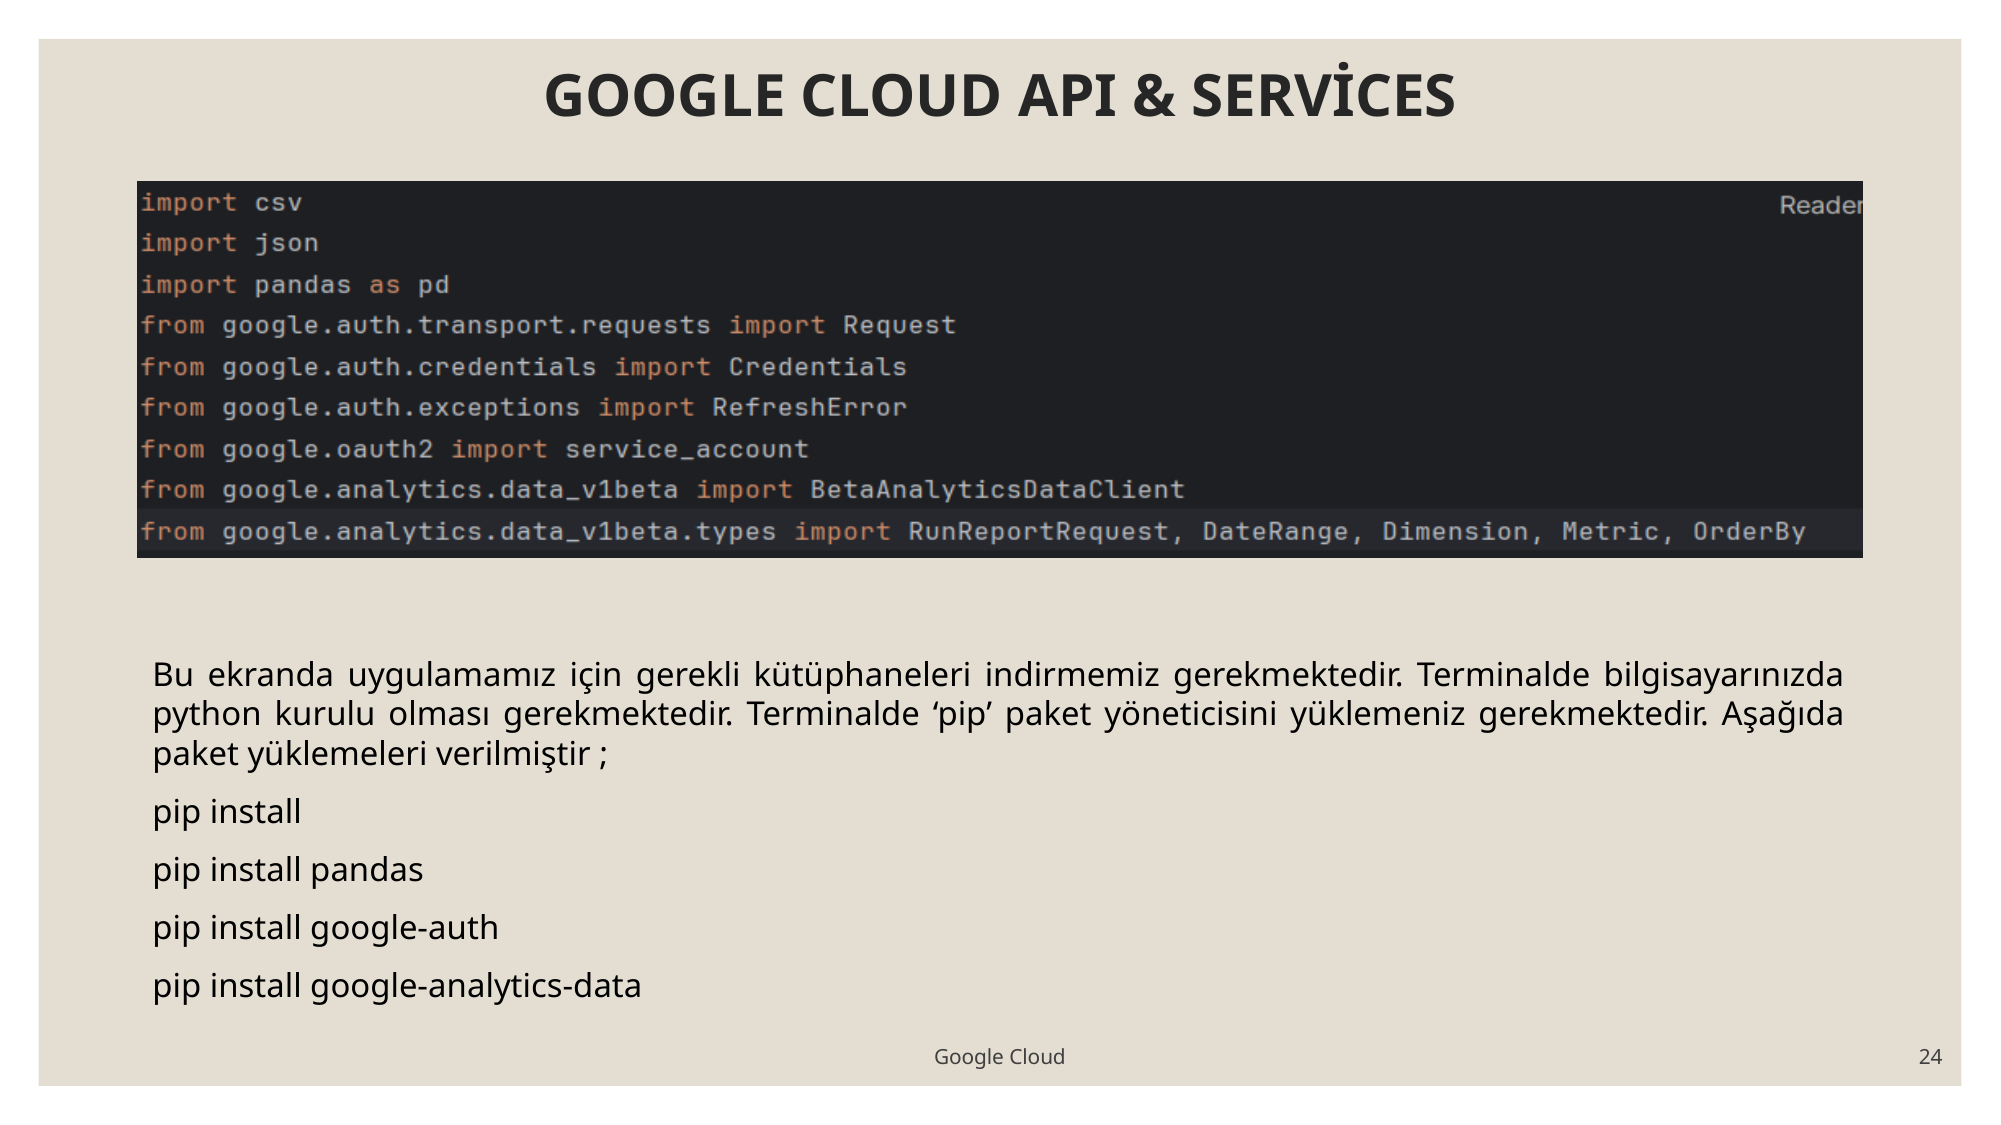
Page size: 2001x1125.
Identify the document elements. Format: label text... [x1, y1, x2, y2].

slide_number 24 [1717, 1034, 1958, 1080]
title GOOGLE CLOUD API & SERVİCES [137, 59, 1863, 136]
footer Google Cloud [572, 1034, 1428, 1080]
picture [137, 181, 1863, 558]
list Bu ekranda uygulamamız için gerekli kütüphaneleri indirmemiz gerekmektedir. Terminalde bilgisayarınızda python kurulu olması gerekmektedir. Terminalde ‘pip’ paket yöneticisini yüklemeniz gerekmektedir. Aşağıda paket yüklemeleri verilmiştir ; pip install pip install pandas pip install google-auth pip install google-analytics-data [137, 566, 1863, 1014]
